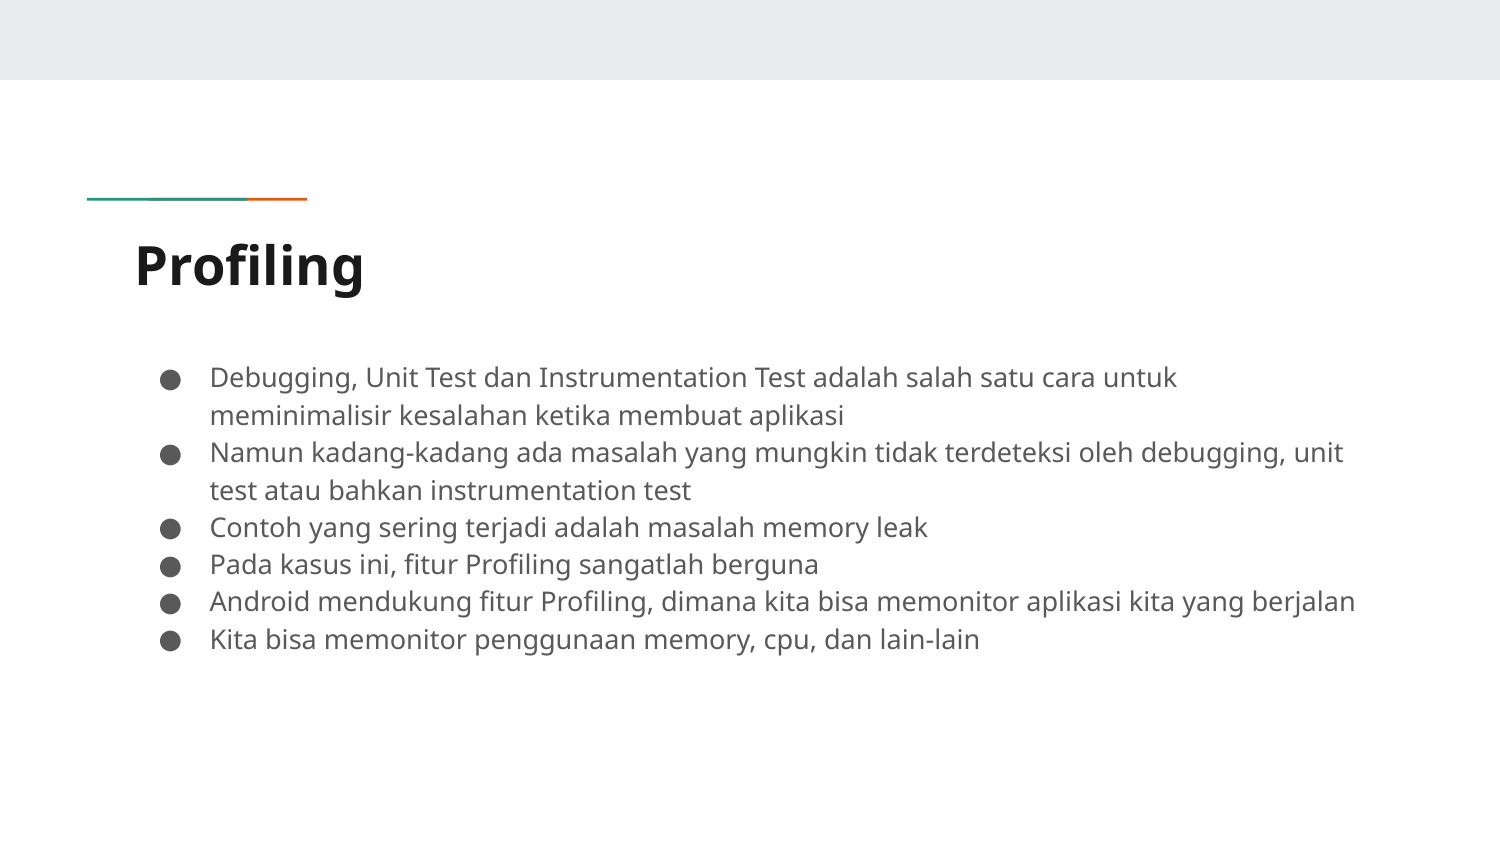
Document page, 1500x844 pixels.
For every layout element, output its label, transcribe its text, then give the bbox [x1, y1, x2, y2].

list Debugging, Unit Test dan Instrumentation Test adalah salah satu cara untuk meminimalisir kesalahan ketika membuat aplikasi Namun kadang-kadang ada masalah yang mungkin tidak terdeteksi oleh debugging, unit test atau bahkan instrumentation test Contoh yang sering terjadi adalah masalah memory leak Pada kasus ini, fitur Profiling sangatlah berguna Android mendukung fitur Profiling, dimana kita bisa memonitor aplikasi kita yang berjalan Kita bisa memonitor penggunaan memory, cpu, dan lain-lain [119, 341, 1381, 712]
title Profiling [119, 216, 1381, 305]
